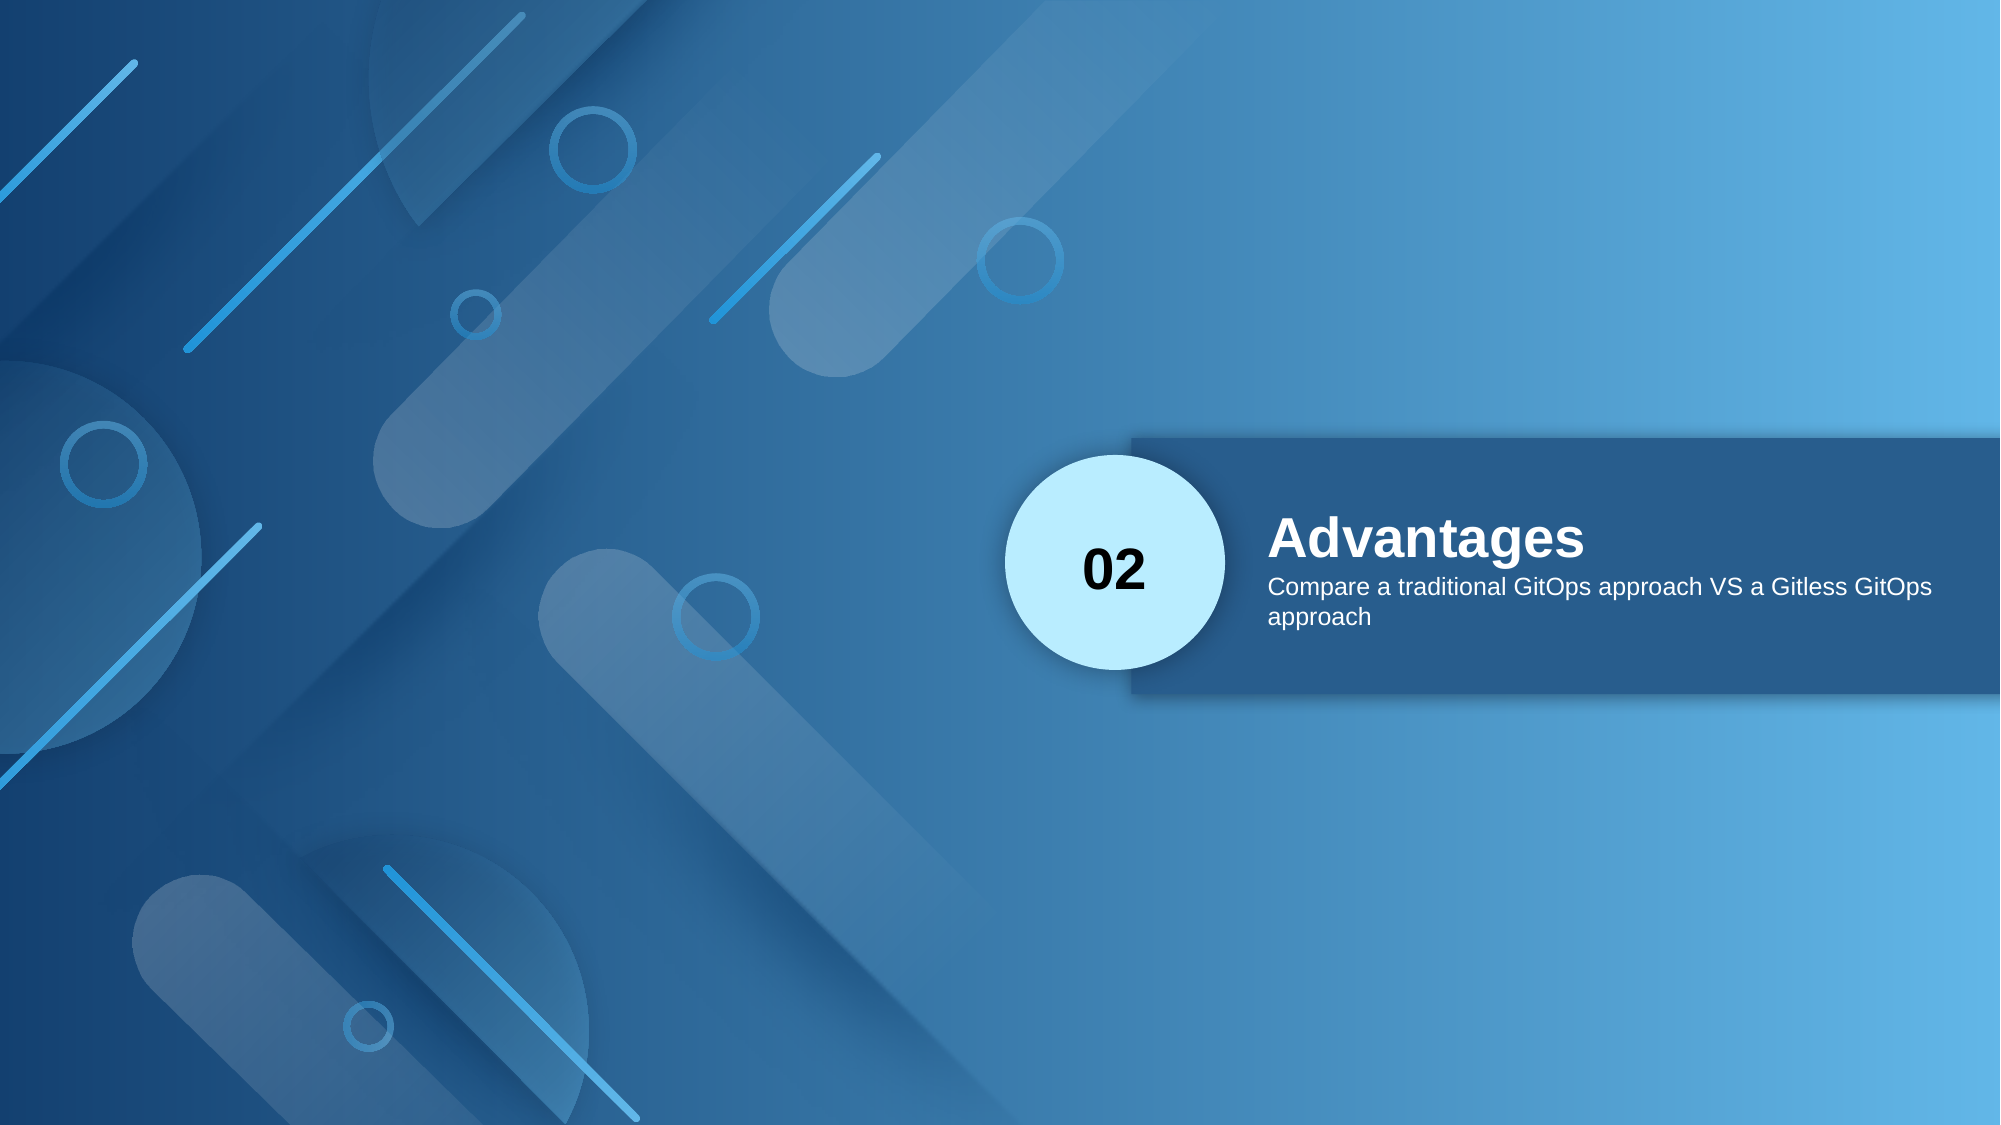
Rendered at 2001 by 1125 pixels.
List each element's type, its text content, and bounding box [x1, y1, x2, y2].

text_box 02 [1018, 523, 1212, 609]
text_box [1004, 453, 1227, 671]
text_box [1130, 437, 2000, 695]
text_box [1249, 493, 1993, 639]
table_cell [1130, 444, 1241, 685]
